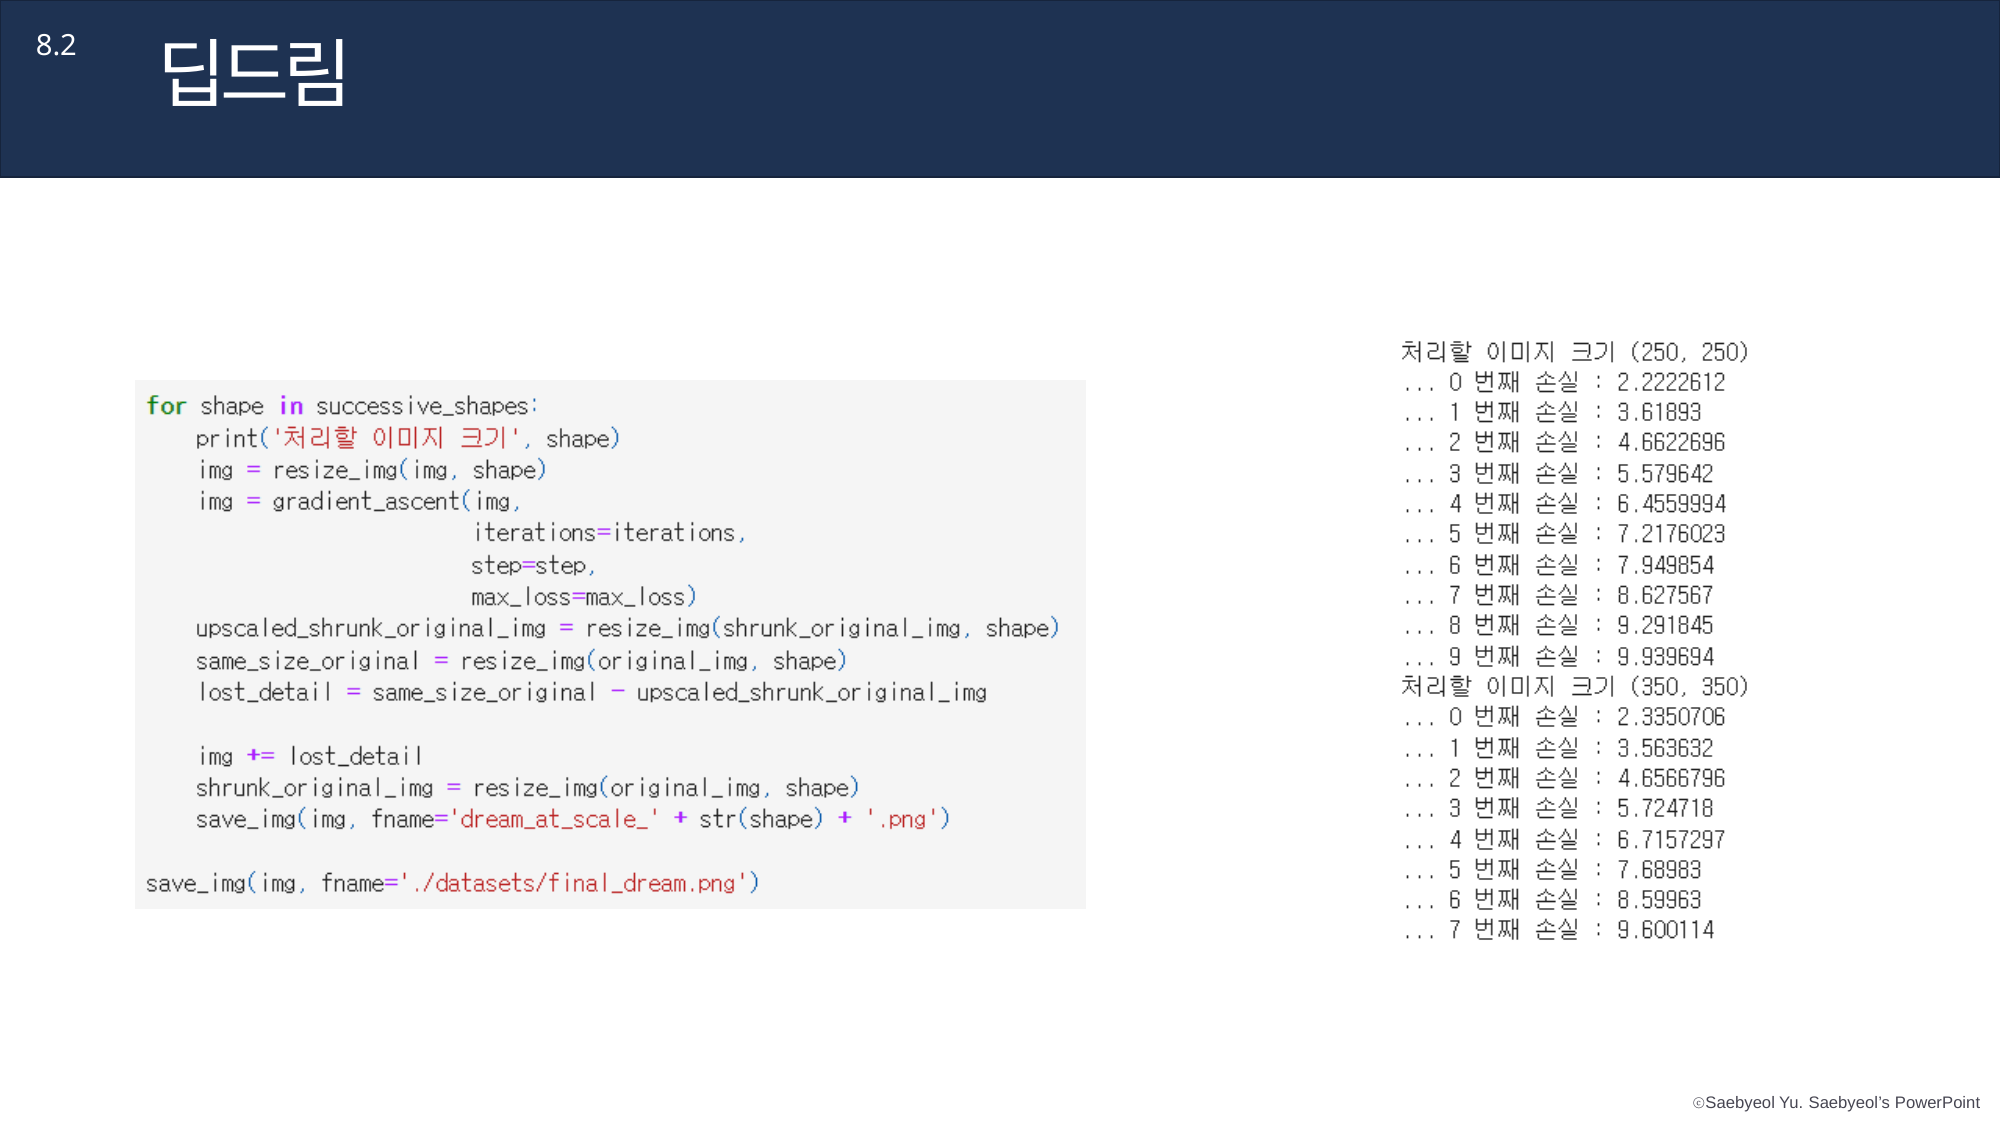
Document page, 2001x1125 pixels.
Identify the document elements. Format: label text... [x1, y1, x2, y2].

picture [135, 380, 1086, 909]
text_box 8.2 [21, 19, 92, 69]
text_box [0, 0, 2000, 178]
text_box 딥드림 [142, 19, 368, 124]
picture [1392, 336, 1783, 952]
